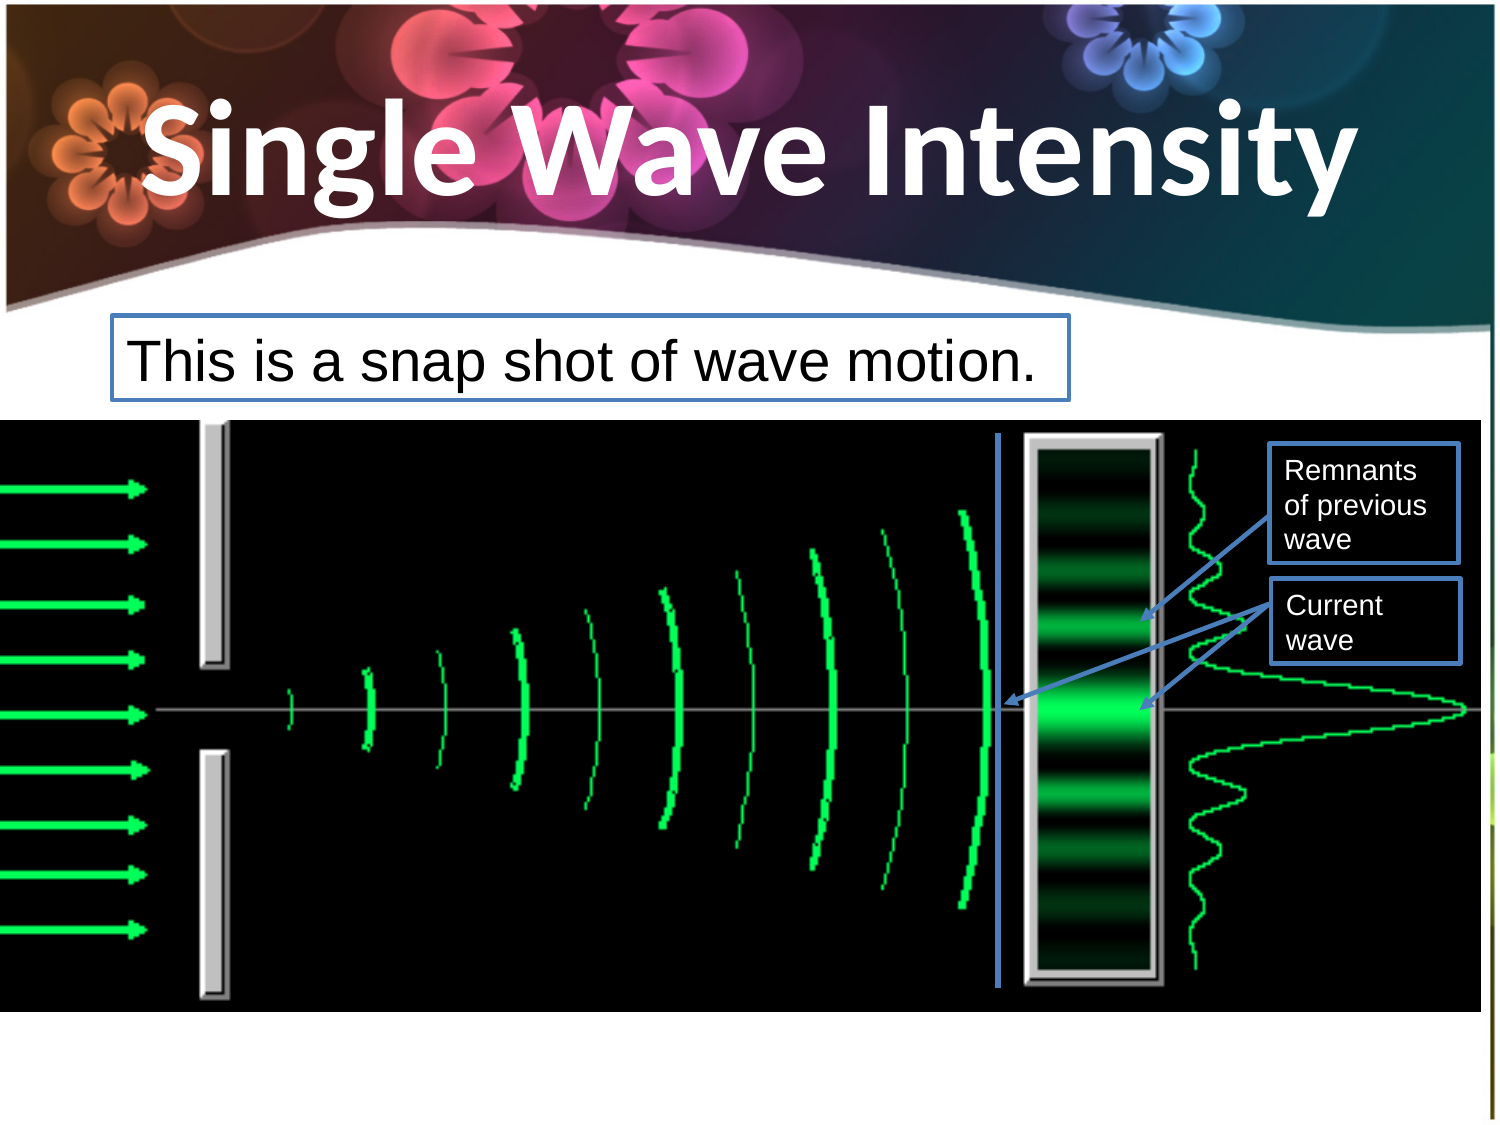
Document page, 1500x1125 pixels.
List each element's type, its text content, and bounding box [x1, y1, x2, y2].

title Single Wave Intensity [74, 46, 1426, 235]
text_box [1139, 514, 1270, 602]
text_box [1003, 603, 1270, 705]
picture [0, 0, 1500, 1125]
text_box This is a snap shot of wave motion. [112, 315, 1069, 401]
